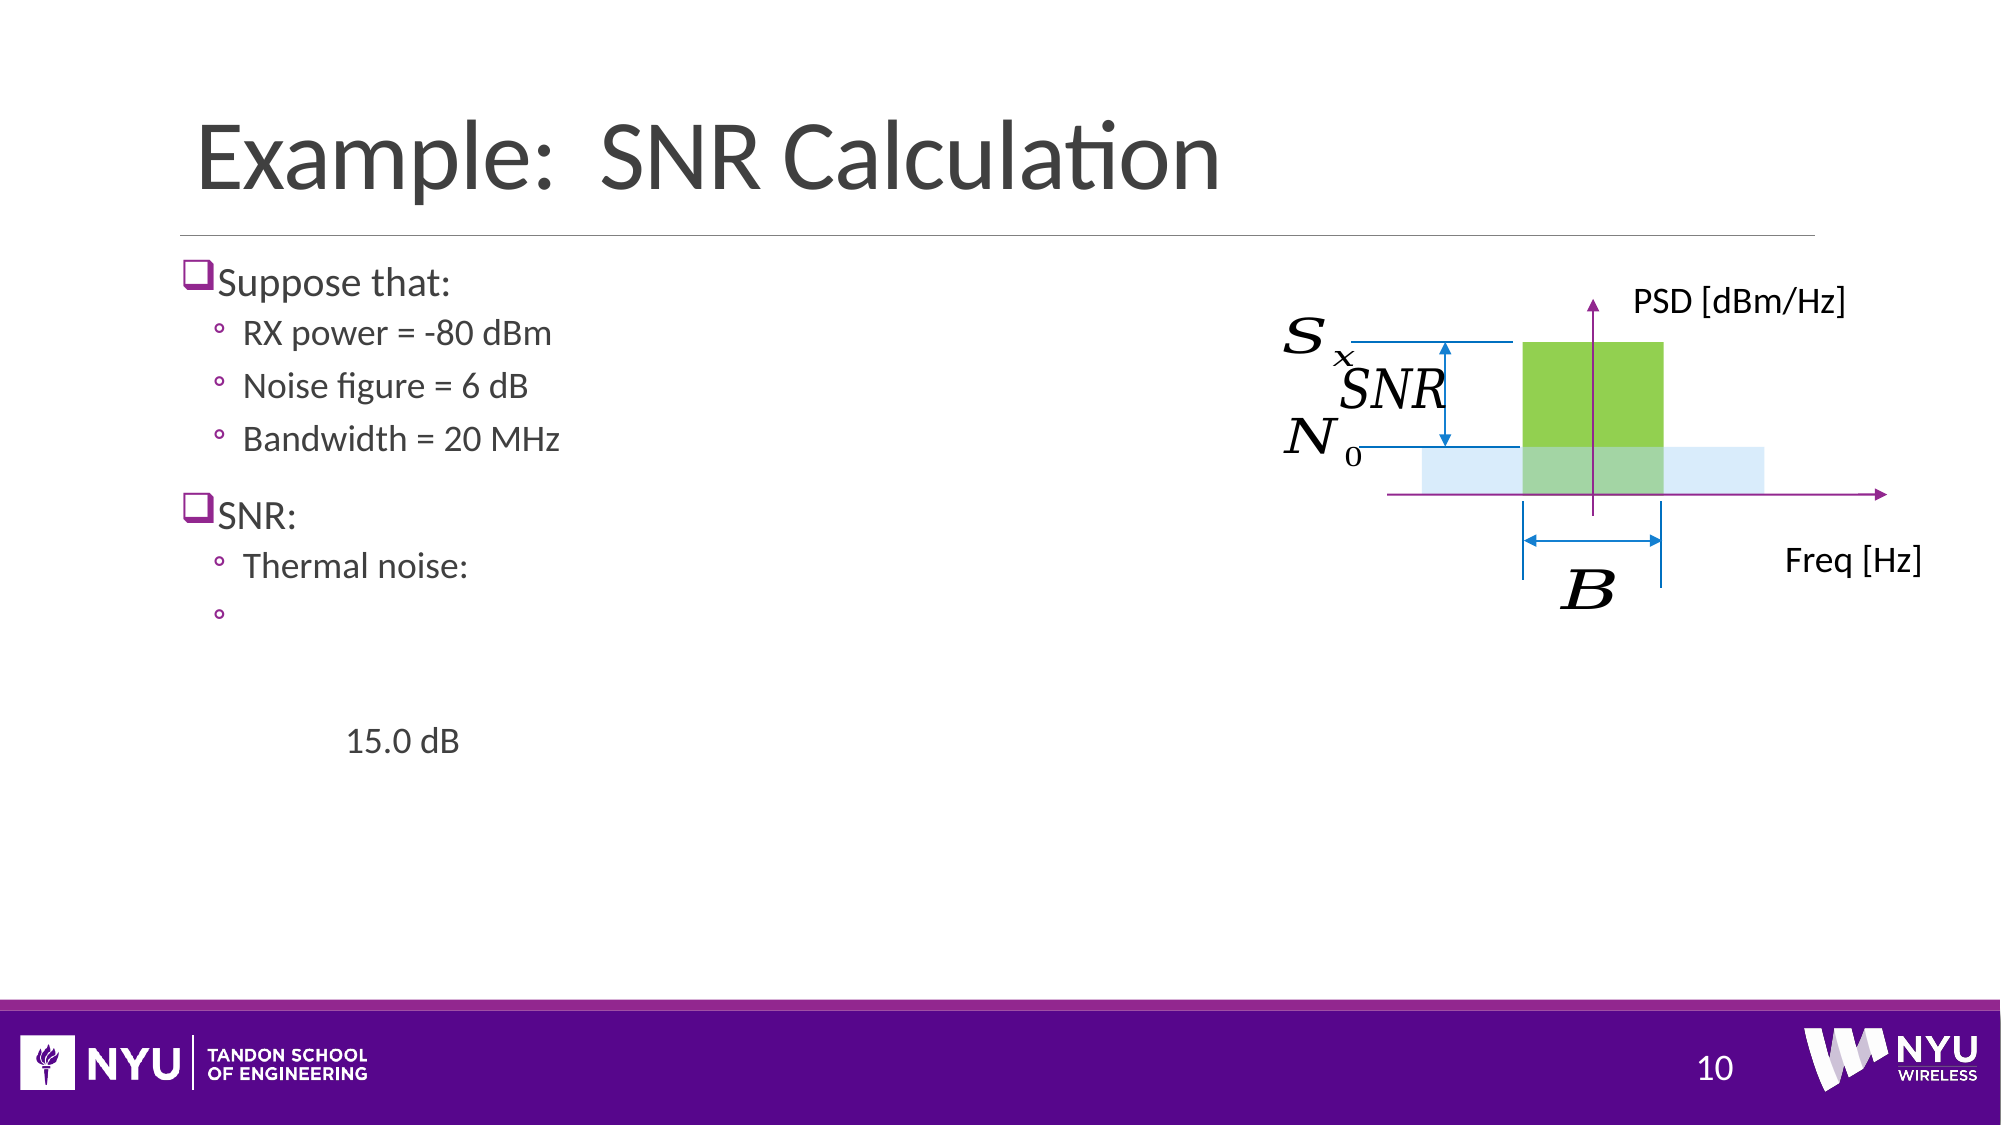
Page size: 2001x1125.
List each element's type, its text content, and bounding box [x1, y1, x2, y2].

text_box [1603, 341, 1665, 445]
text_box [1421, 445, 1589, 491]
slide_number 10 [1533, 1035, 1749, 1096]
text_box [1521, 341, 1589, 445]
text_box Freq [Hz] [1770, 527, 1938, 588]
text_box PSD [dBm/Hz] [1618, 268, 1862, 329]
title Example: SNR Calculation [180, 47, 1830, 218]
text_box [1603, 445, 1766, 491]
